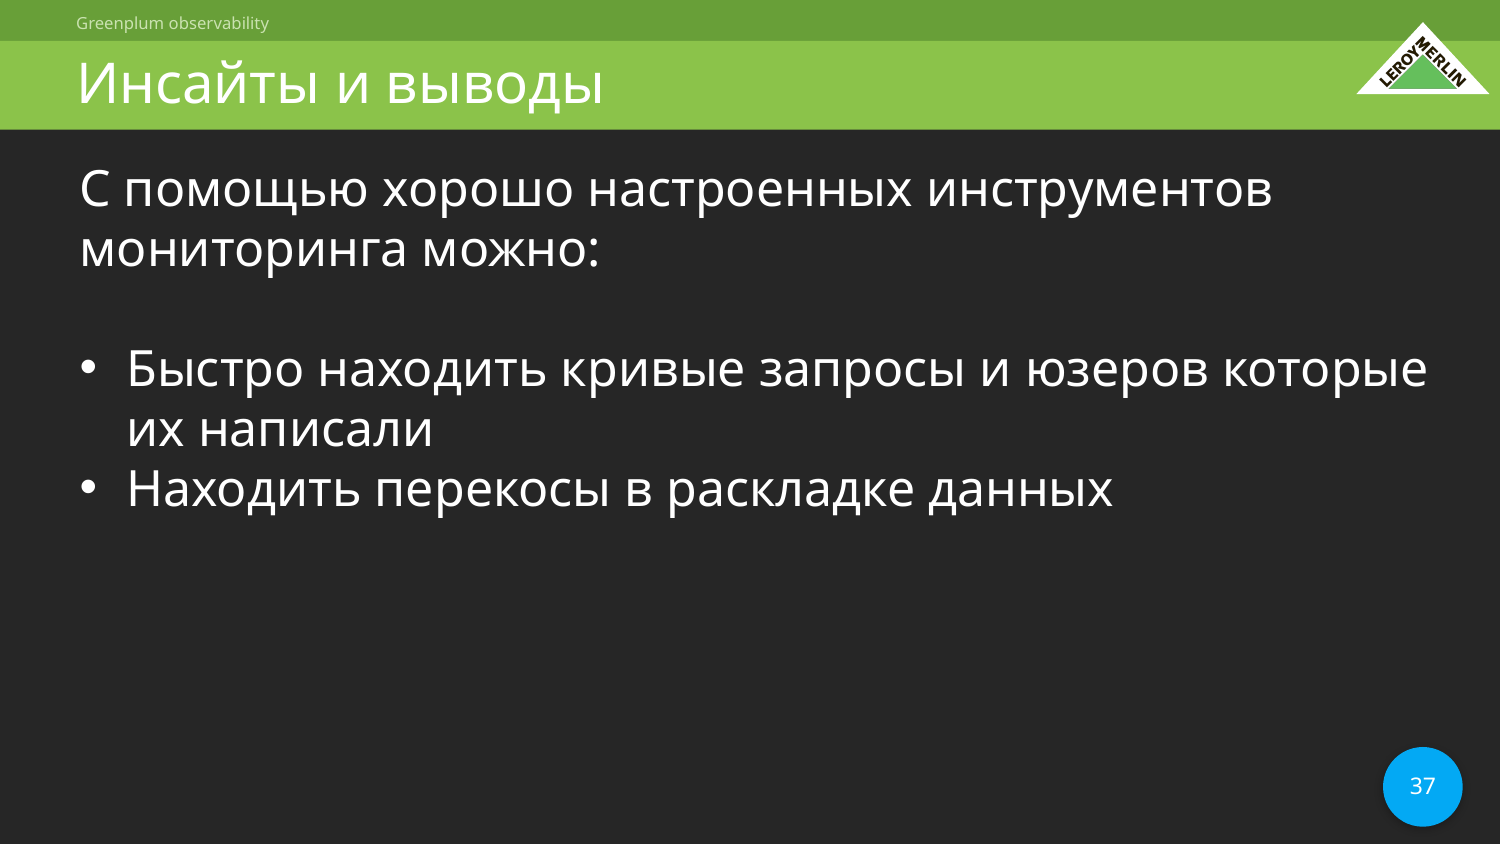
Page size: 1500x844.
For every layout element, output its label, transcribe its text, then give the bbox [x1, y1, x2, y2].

picture [1379, 27, 1467, 100]
text_box С помощью хорошо настроенных инструментов мониторинга можно: Быстро находить кривые запросы и юзеров которые их написали Находить перекосы в раскладке данных [64, 148, 1473, 524]
slide_number 37 [1378, 764, 1468, 810]
title Инсайты и выводы [64, 49, 1447, 125]
